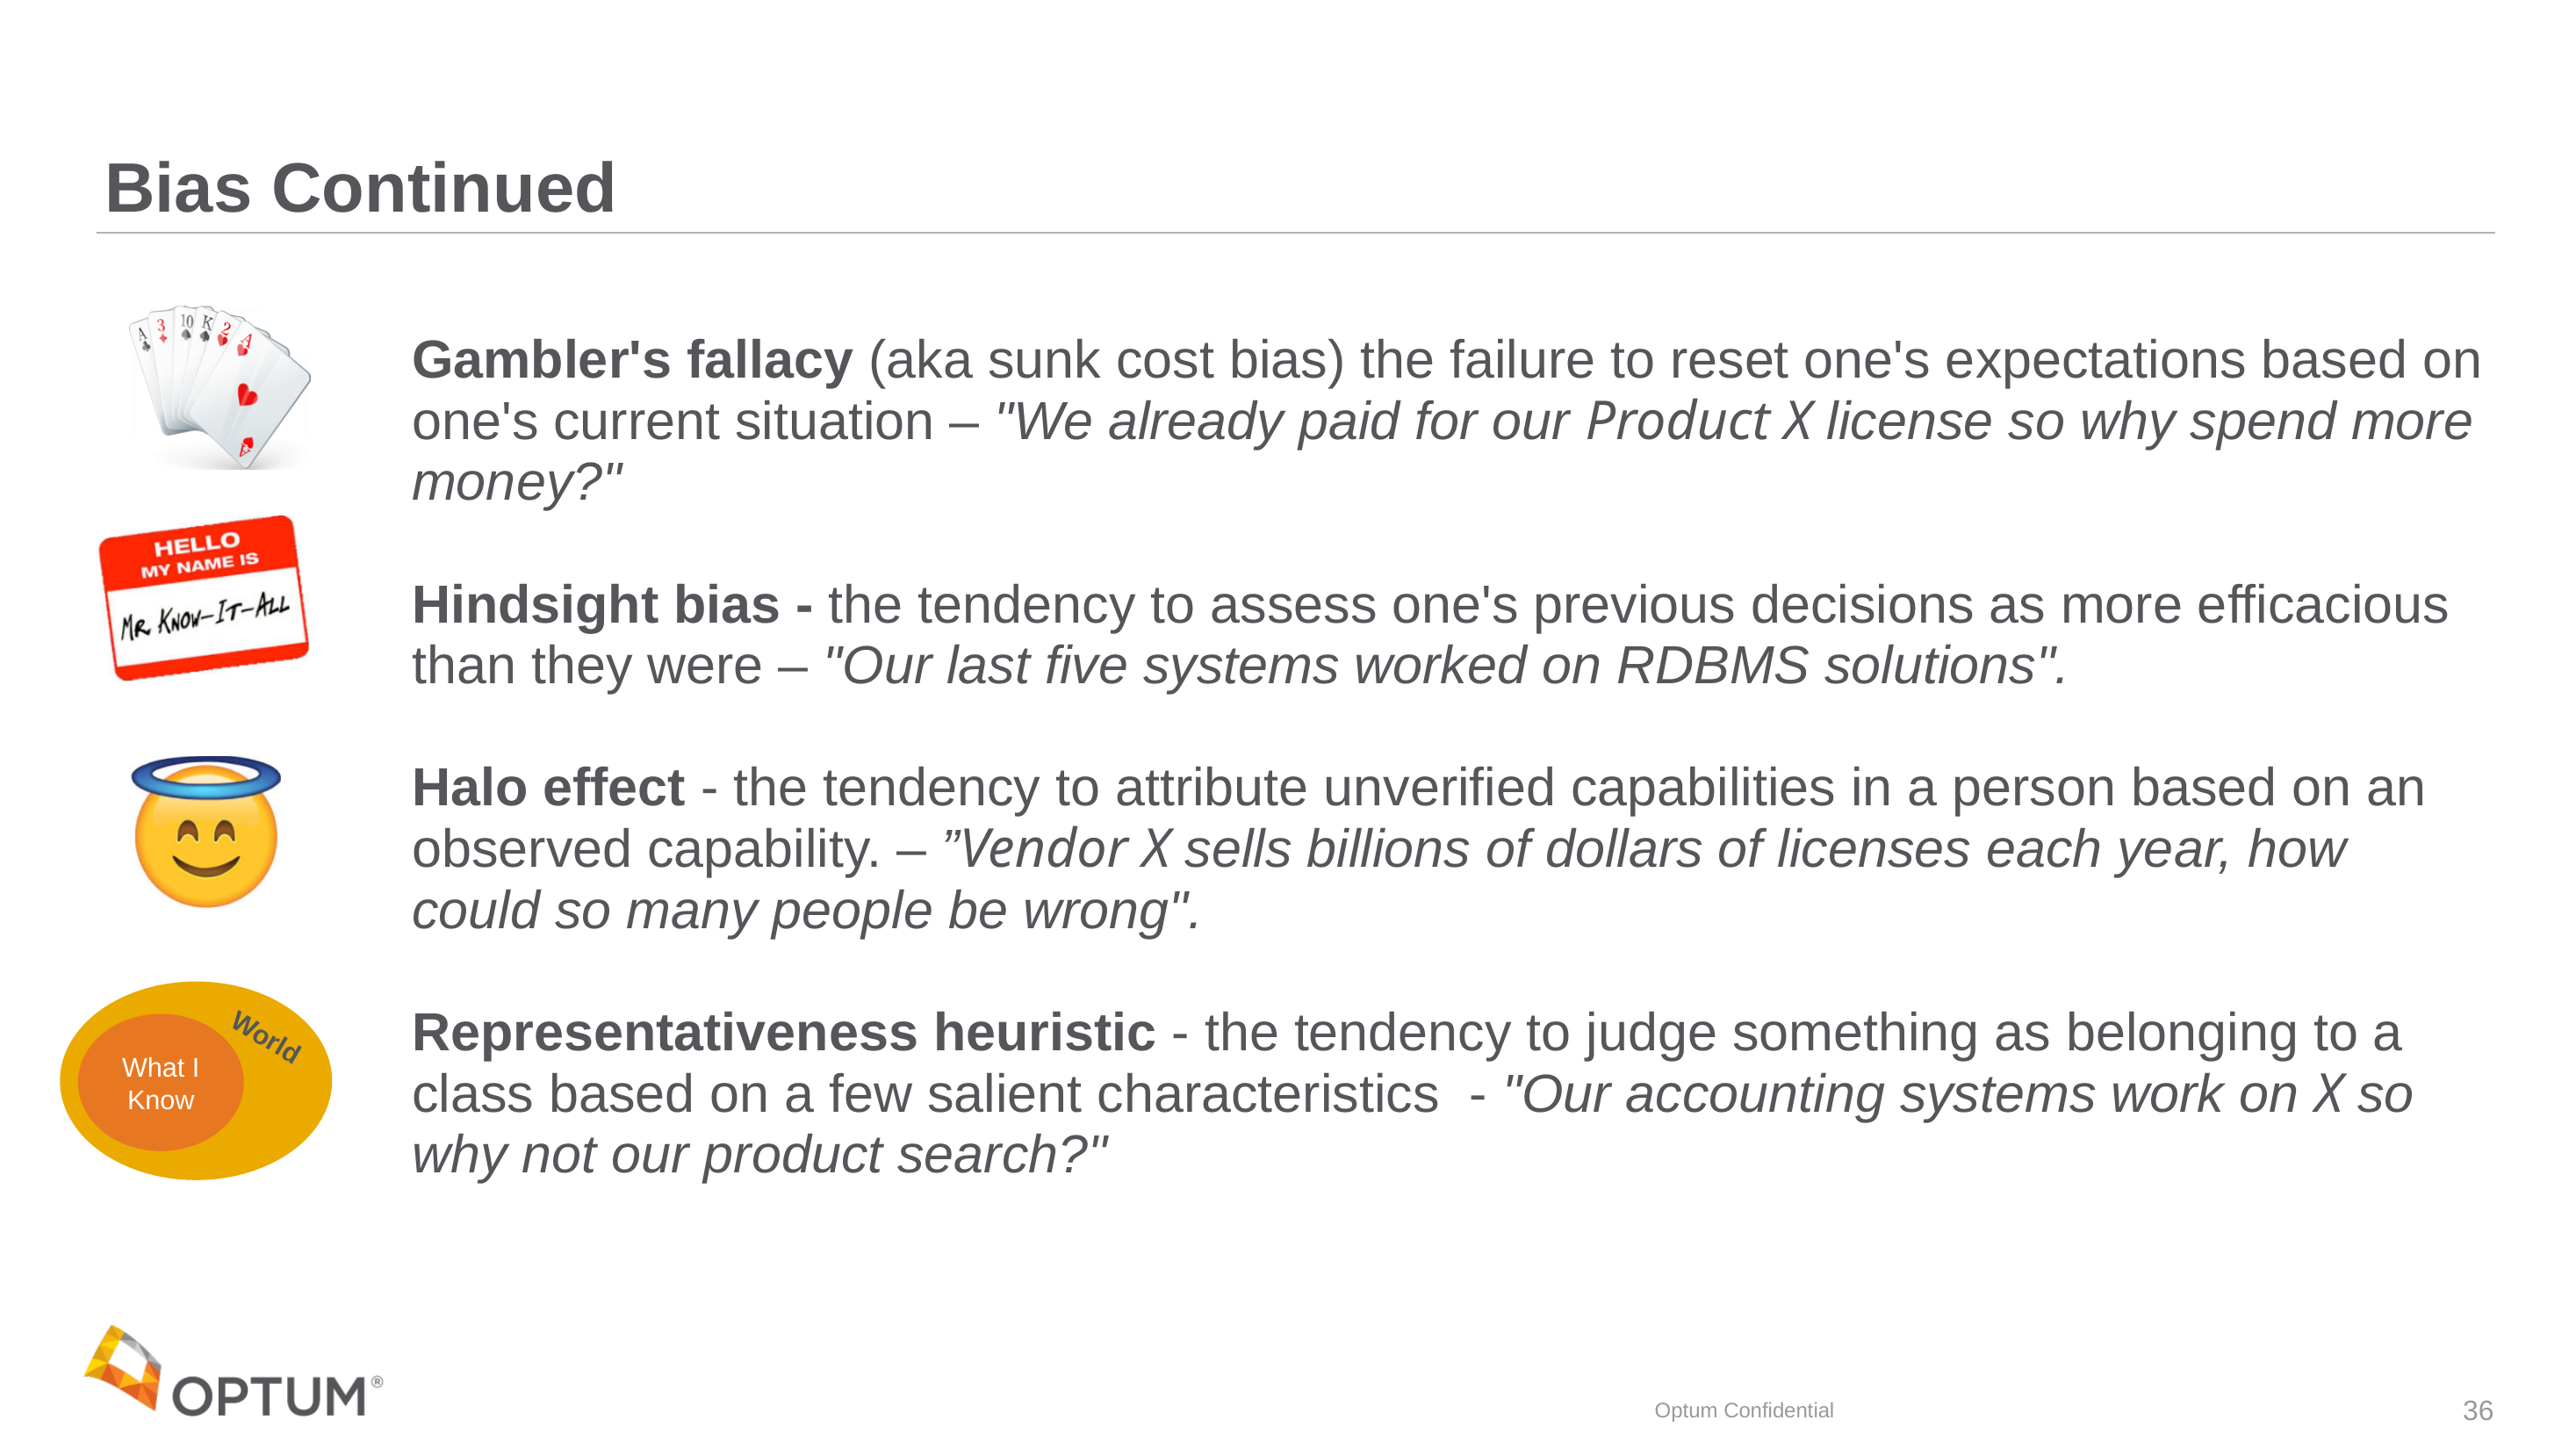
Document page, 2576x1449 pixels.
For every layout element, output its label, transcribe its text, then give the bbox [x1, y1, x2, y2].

picture [129, 756, 281, 911]
picture [96, 515, 311, 681]
slide_number 36 [2379, 1370, 2494, 1448]
list Gambler's fallacy (aka sunk cost bias) the failure to reset one's expectations based on one's current situation – "We already paid for our Product X license so why spend more money?" Hindsight bias - the tendency to assess one's previous decisions as more efficacious than they were – "Our last five systems worked on RDBMS solutions". Halo effect - the tendency to attribute unverified capabilities in a person based on an observed capability. – ”Vendor X sells billions of dollars of licenses each year, how could so many people be wrong". Representativeness heuristic - the tendency to judge something as belonging to a class based on a few salient characteristics - "Our accounting systems work on X so why not our product search?" [378, 328, 2485, 1231]
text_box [60, 981, 333, 1180]
footer Optum Confidential [1119, 1370, 2371, 1448]
title Bias Continued [104, 0, 2495, 227]
picture [83, 1323, 385, 1417]
picture [129, 306, 311, 470]
